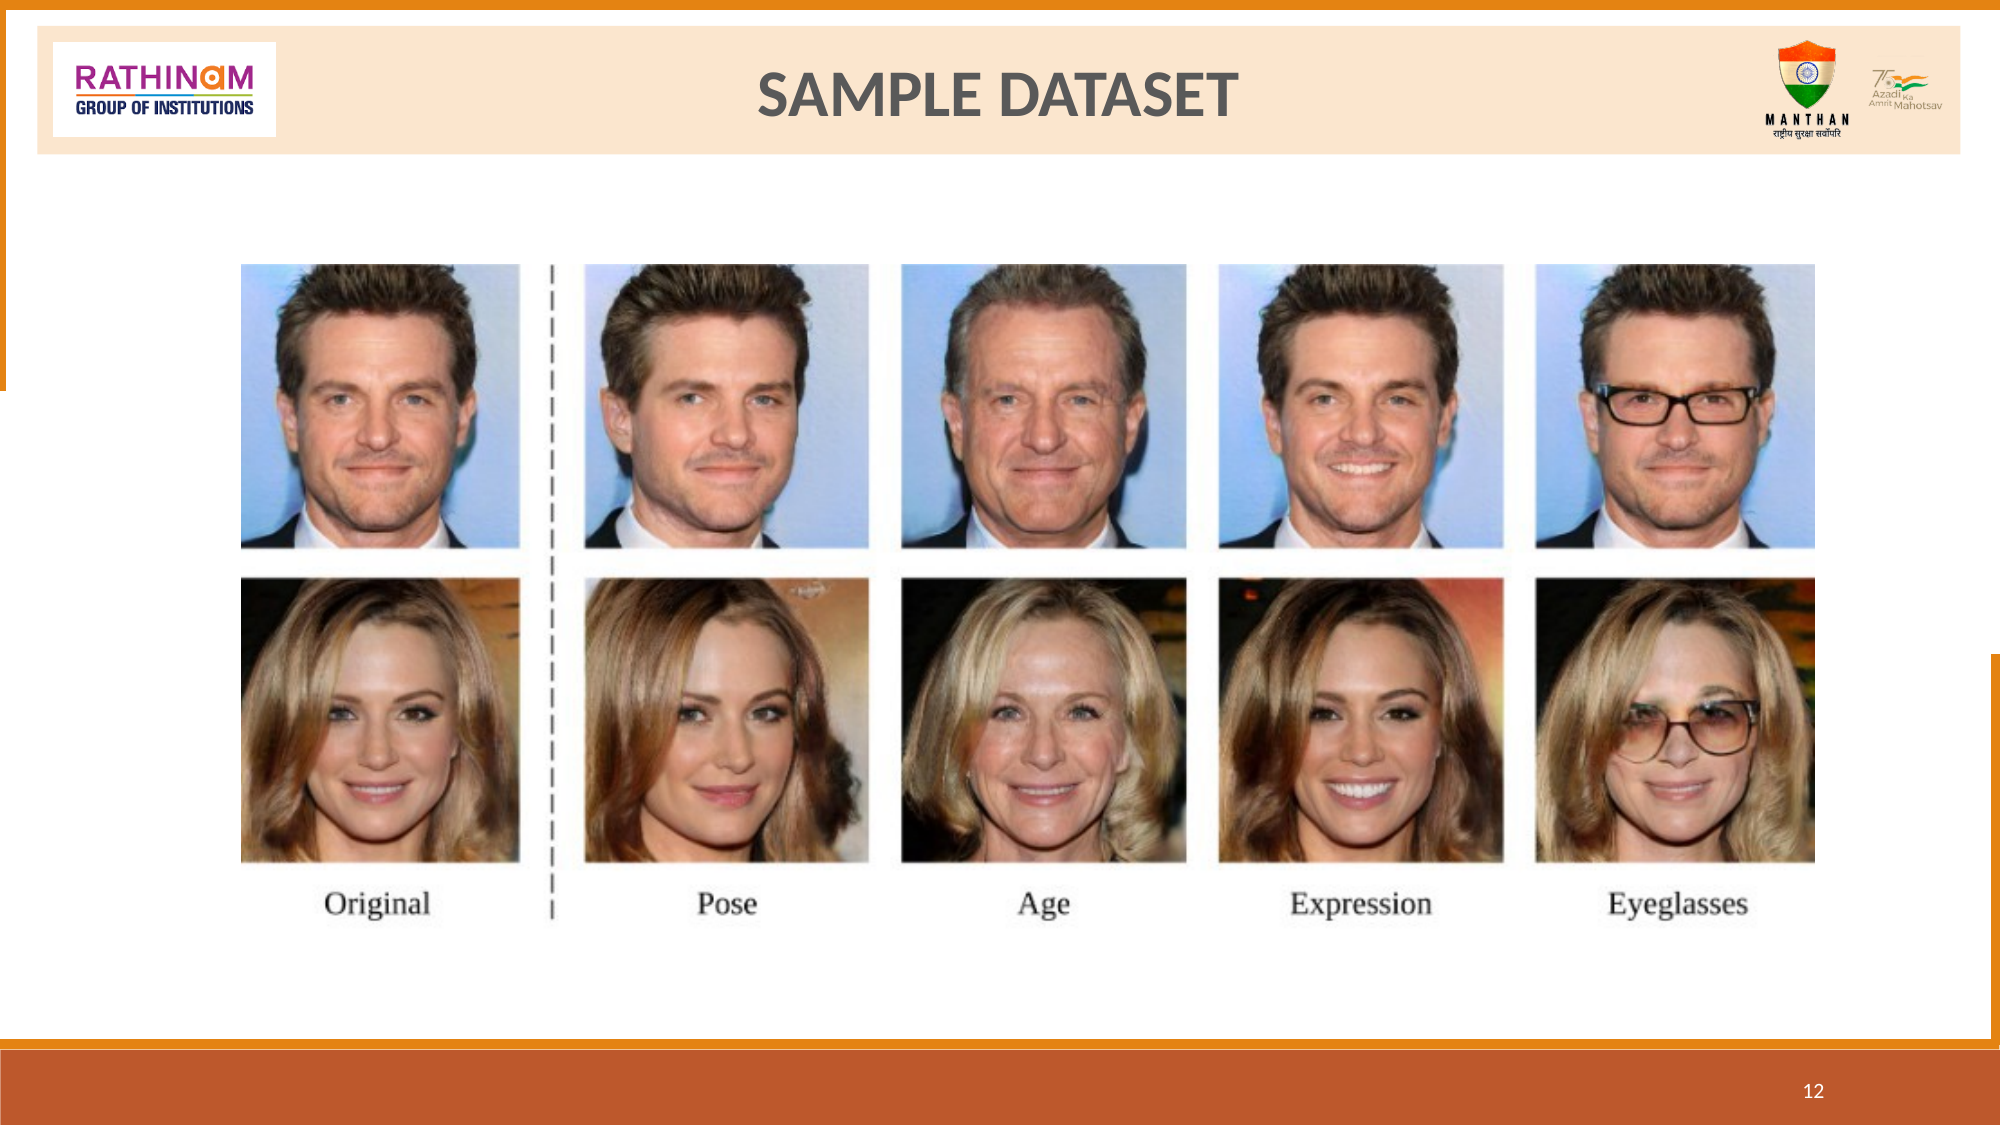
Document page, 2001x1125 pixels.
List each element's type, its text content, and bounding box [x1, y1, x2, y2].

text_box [0, 0, 2000, 1046]
picture [240, 263, 1816, 951]
slide_number 12 [1624, 1059, 1840, 1120]
